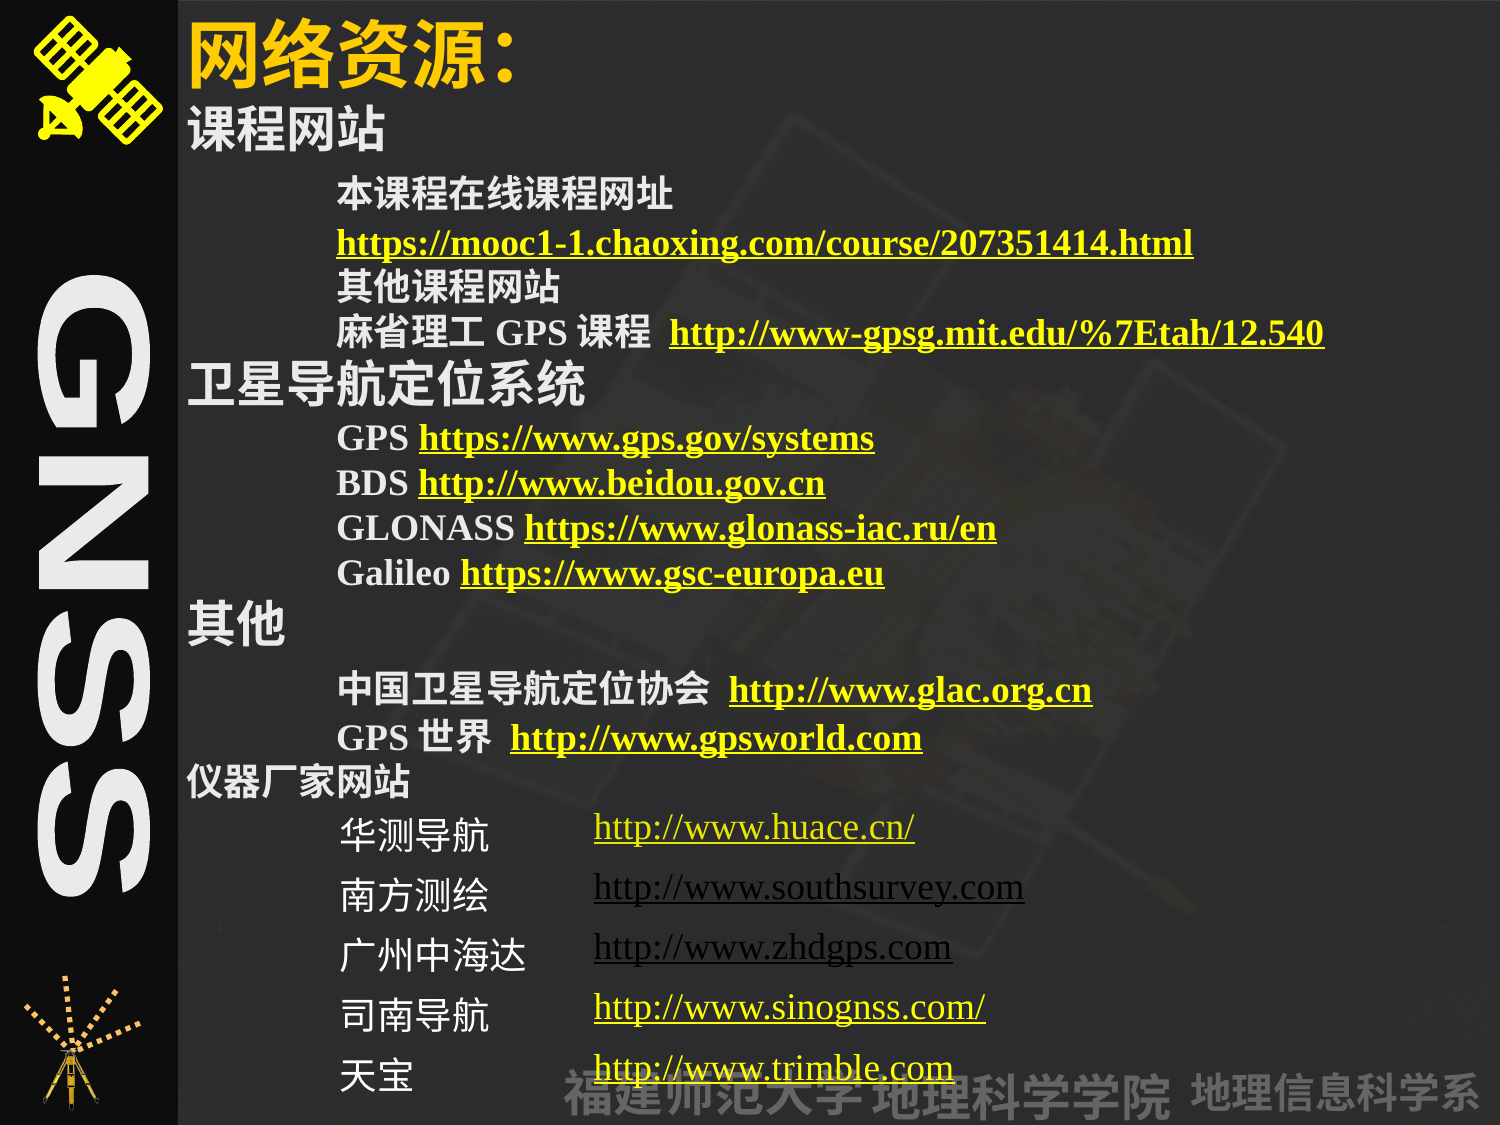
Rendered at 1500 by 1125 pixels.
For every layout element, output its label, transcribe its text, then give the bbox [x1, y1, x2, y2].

table_header http://www.huace.cn/ [579, 799, 1370, 859]
picture [18, 9, 169, 160]
text_box 网络资源： 课程网站 本课程在线课程网址 https://mooc1-1.chaoxing.com/course/207351414.html 其他课程网站 麻省理工GPS课程 http://www-gpsg.mit.edu/%7Etah/12.540 卫星导航定位系统 GPS https://www.gps.gov/systems BDS http://www.beidou.gov.cn GLONASS https://www.glonass-iac.ru/en Galileo https://www.gsc-europa.eu 其他 中国卫星导航定位协会 http://www.glac.org.cn GPS世界 http://www.gpsworld.com 仪器厂家网站 [171, 0, 1500, 1125]
table_cell 天宝 [325, 1039, 579, 1099]
table_header 华测导航 [325, 799, 579, 859]
table_cell http://www.southsurvey.com [579, 859, 1370, 919]
table_cell 司南导航 [325, 979, 579, 1039]
table_cell http://www.sinognss.com/ [579, 979, 1370, 1039]
table_cell http://www.trimble.com [579, 1039, 1370, 1099]
table_cell 广州中海达 [325, 919, 579, 979]
table_cell http://www.zhdgps.com [579, 919, 1370, 979]
picture [43, 1049, 107, 1111]
table_cell 南方测绘 [325, 859, 579, 919]
